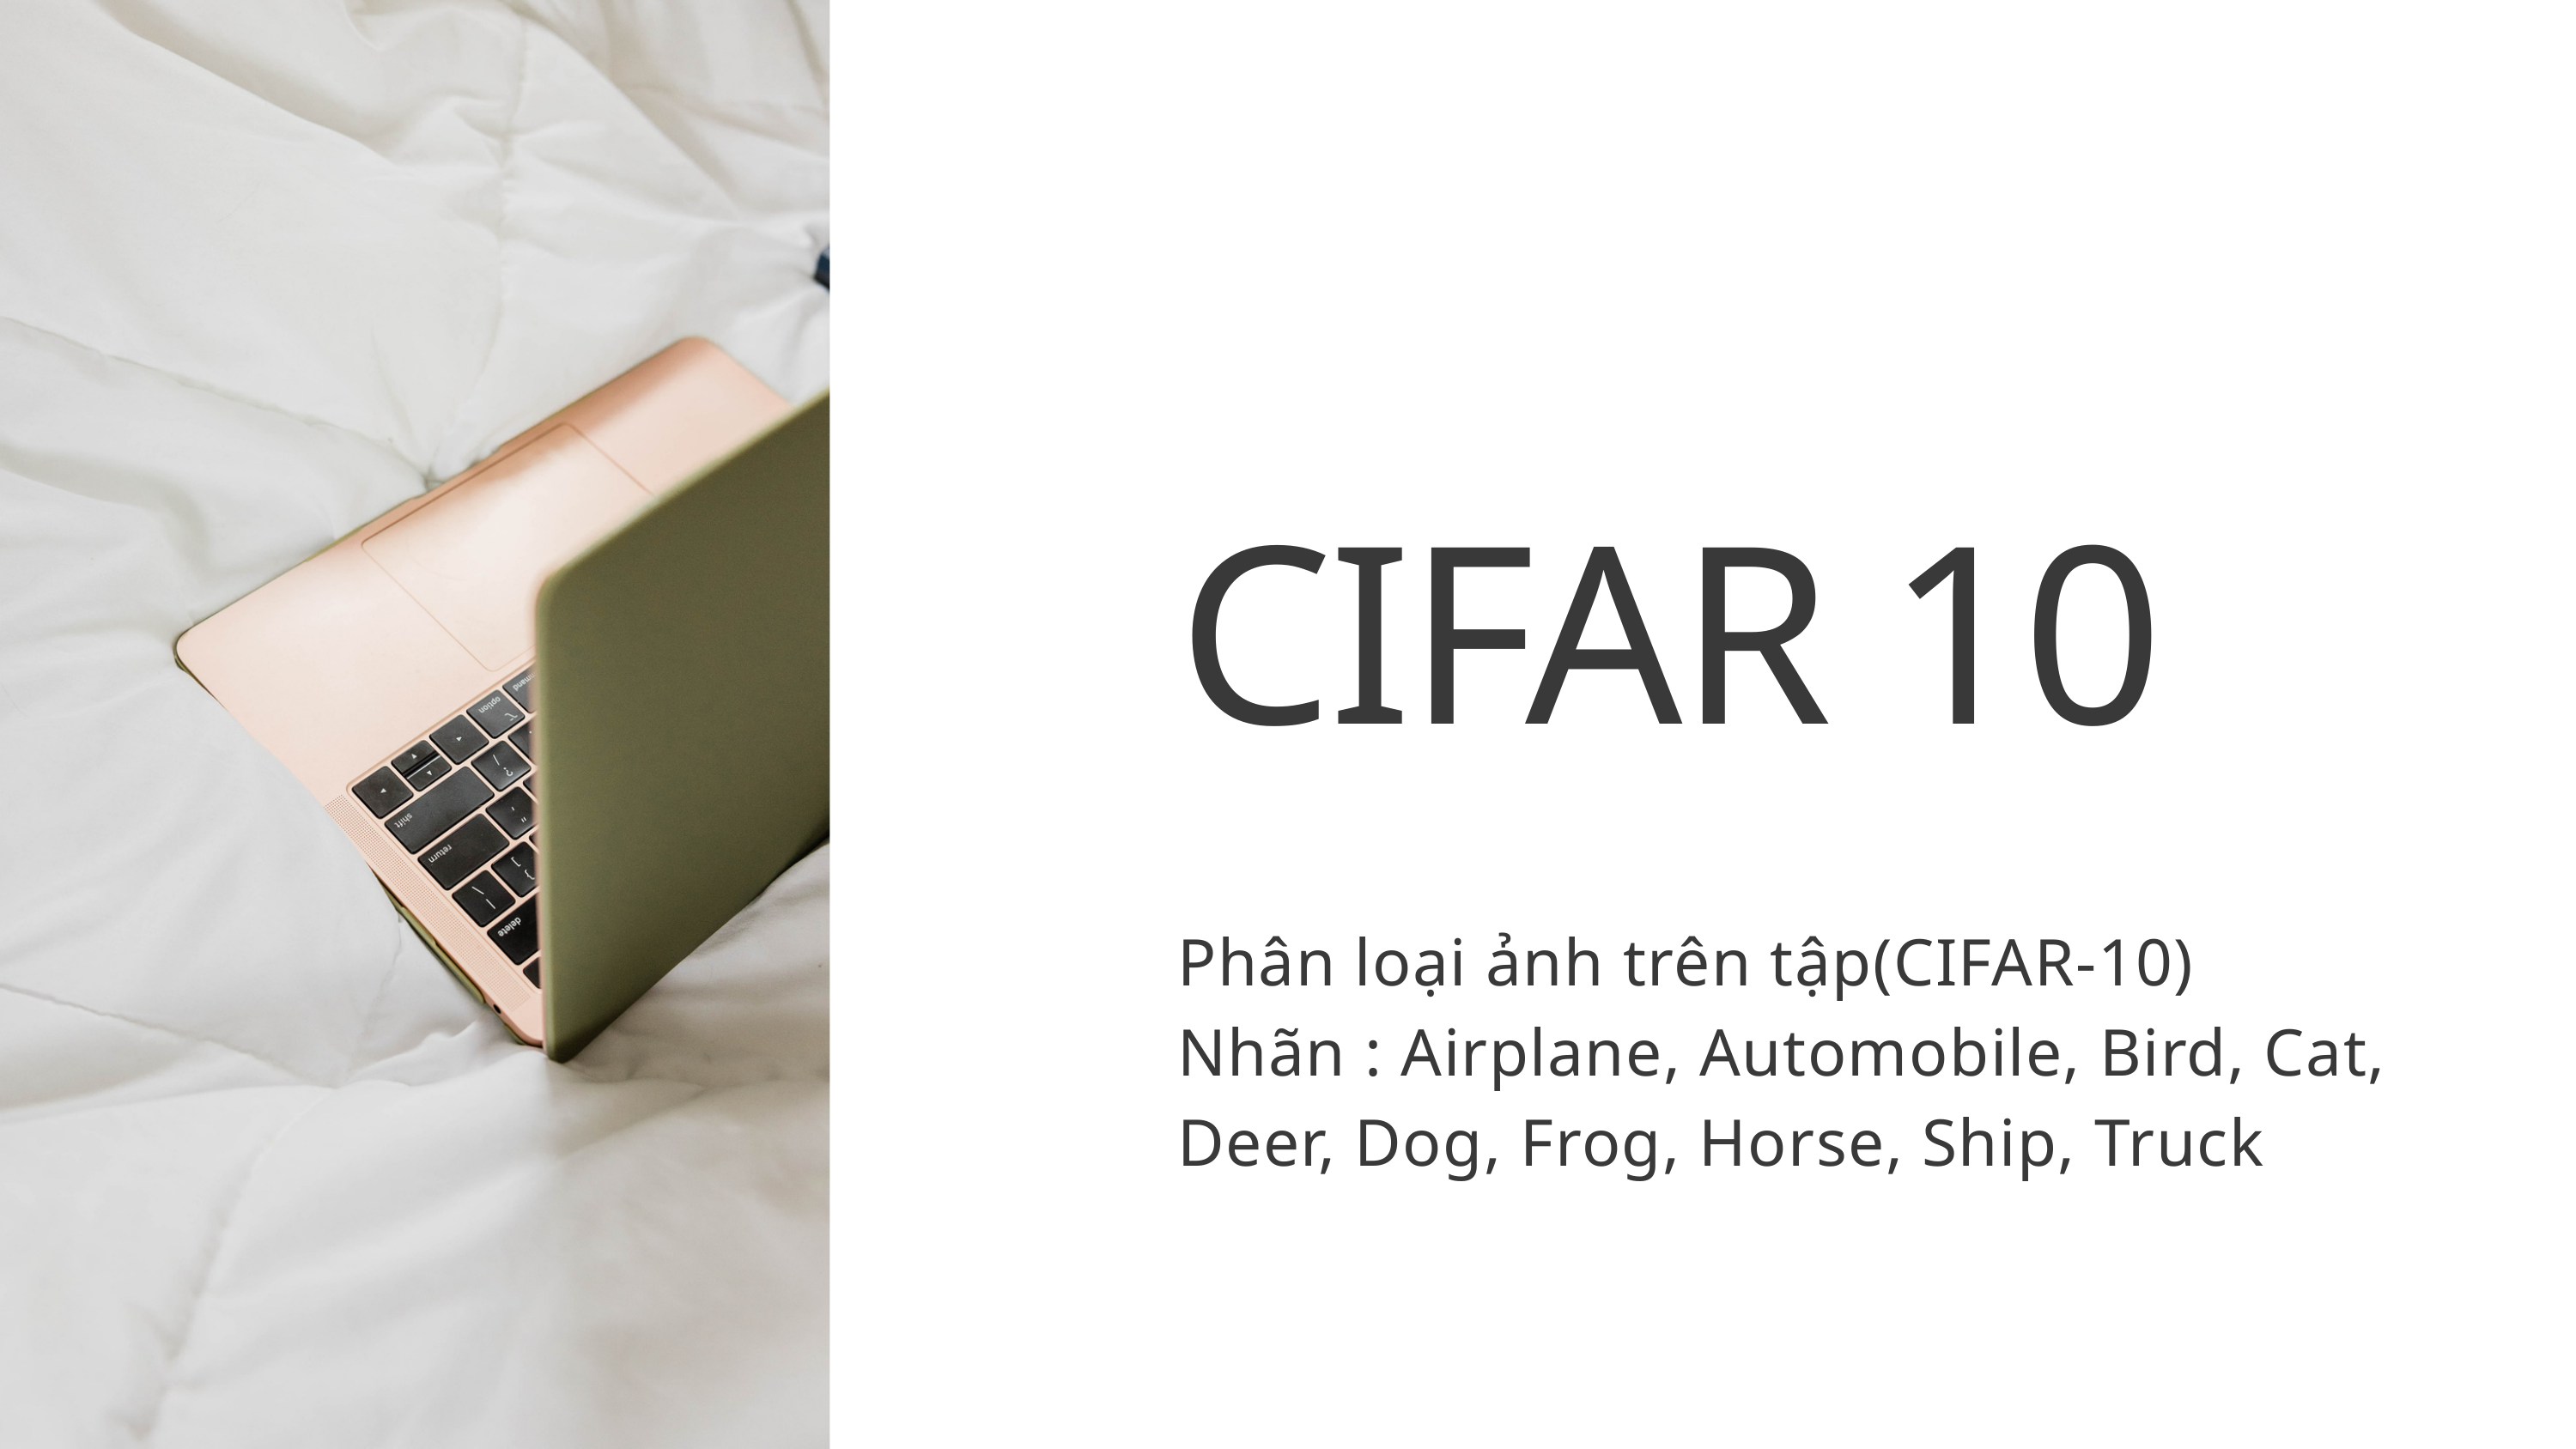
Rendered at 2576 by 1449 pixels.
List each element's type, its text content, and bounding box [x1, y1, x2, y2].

text_box CIFAR 10 [1177, 526, 2320, 774]
text_box Phân loại ảnh trên tập(CIFAR-10) Nhãn : Airplane, Automobile, Bird, Cat, Deer, Dog, Frog, Horse, Ship, Truck [1177, 908, 2469, 1270]
picture [0, 0, 830, 1449]
